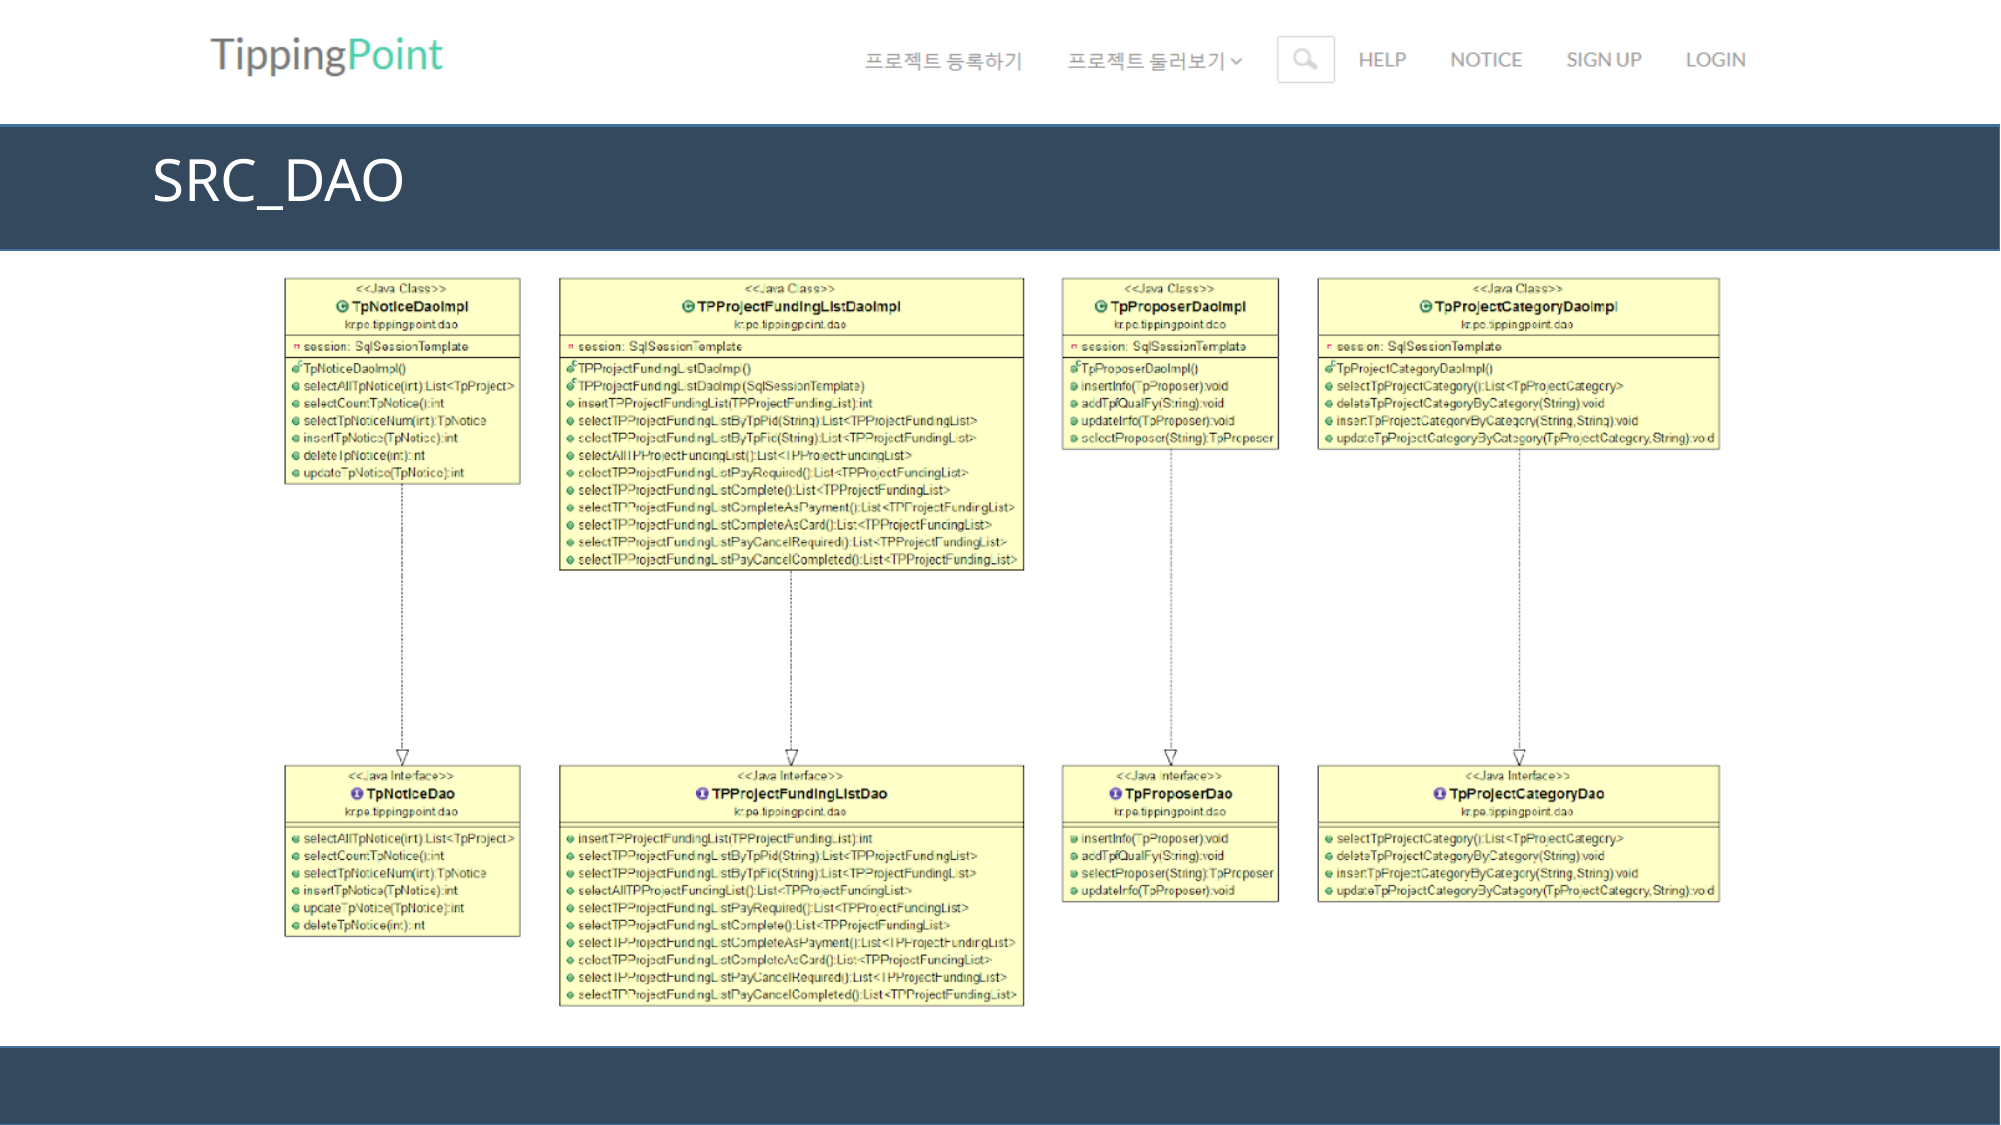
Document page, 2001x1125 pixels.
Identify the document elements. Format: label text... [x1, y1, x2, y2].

text_box [0, 1047, 2000, 1125]
title SRC_DAO [137, 145, 1863, 220]
picture [161, 18, 1830, 103]
picture [276, 274, 1724, 1048]
text_box [0, 125, 2000, 251]
